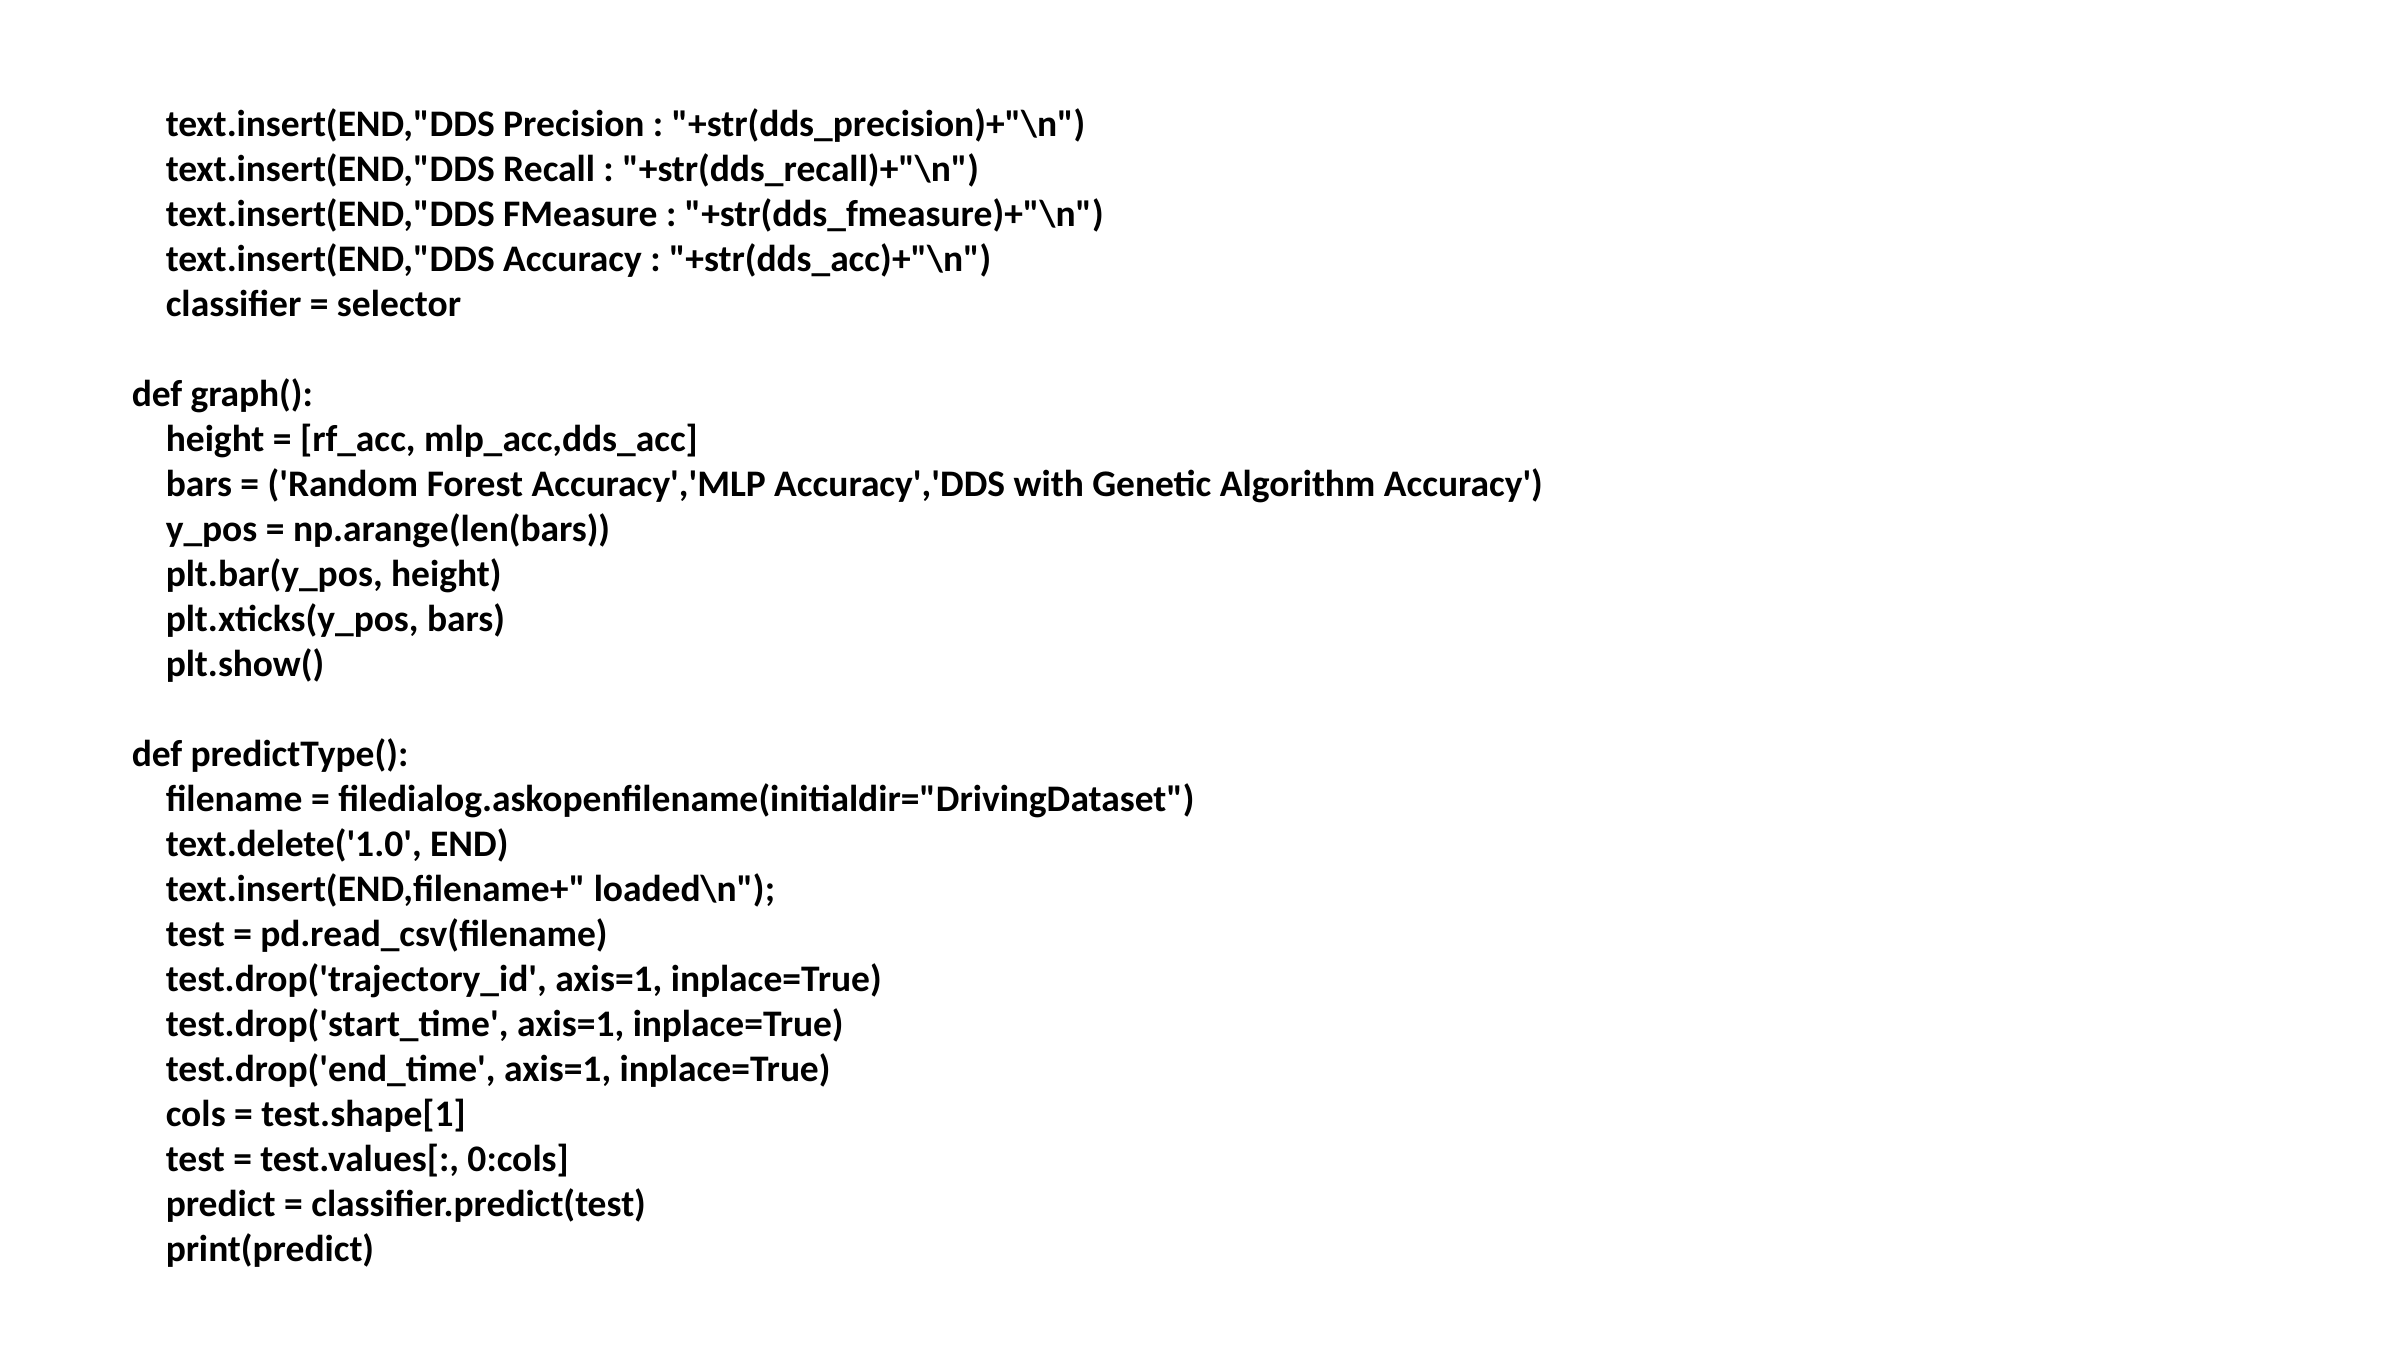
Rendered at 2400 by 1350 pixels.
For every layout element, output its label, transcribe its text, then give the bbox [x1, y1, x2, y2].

text_box text.insert(END,"DDS Precision : "+str(dds_precision)+"\n") text.insert(END,"DDS Recall : "+str(dds_recall)+"\n") text.insert(END,"DDS FMeasure : "+str(dds_fmeasure)+"\n") text.insert(END,"DDS Accuracy : "+str(dds_acc)+"\n") classifier = selector def graph(): height = [rf_acc, mlp_acc,dds_acc] bars = ('Random Forest Accuracy','MLP Accuracy','DDS with Genetic Algorithm Accuracy') y_pos = np.arange(len(bars)) plt.bar(y_pos, height) plt.xticks(y_pos, bars) plt.show() def predictType(): filename = filedialog.askopenfilename(initialdir="DrivingDataset") text.delete('1.0', END) text.insert(END,filename+" loaded\n"); test = pd.read_csv(filename) test.drop('trajectory_id', axis=1, inplace=True) test.drop('start_time', axis=1, inplace=True) test.drop('end_time', axis=1, inplace=True) cols = test.shape[1] test = test.values[:, 0:cols] predict = classifier.predict(test) print(predict) [117, 91, 2320, 1350]
